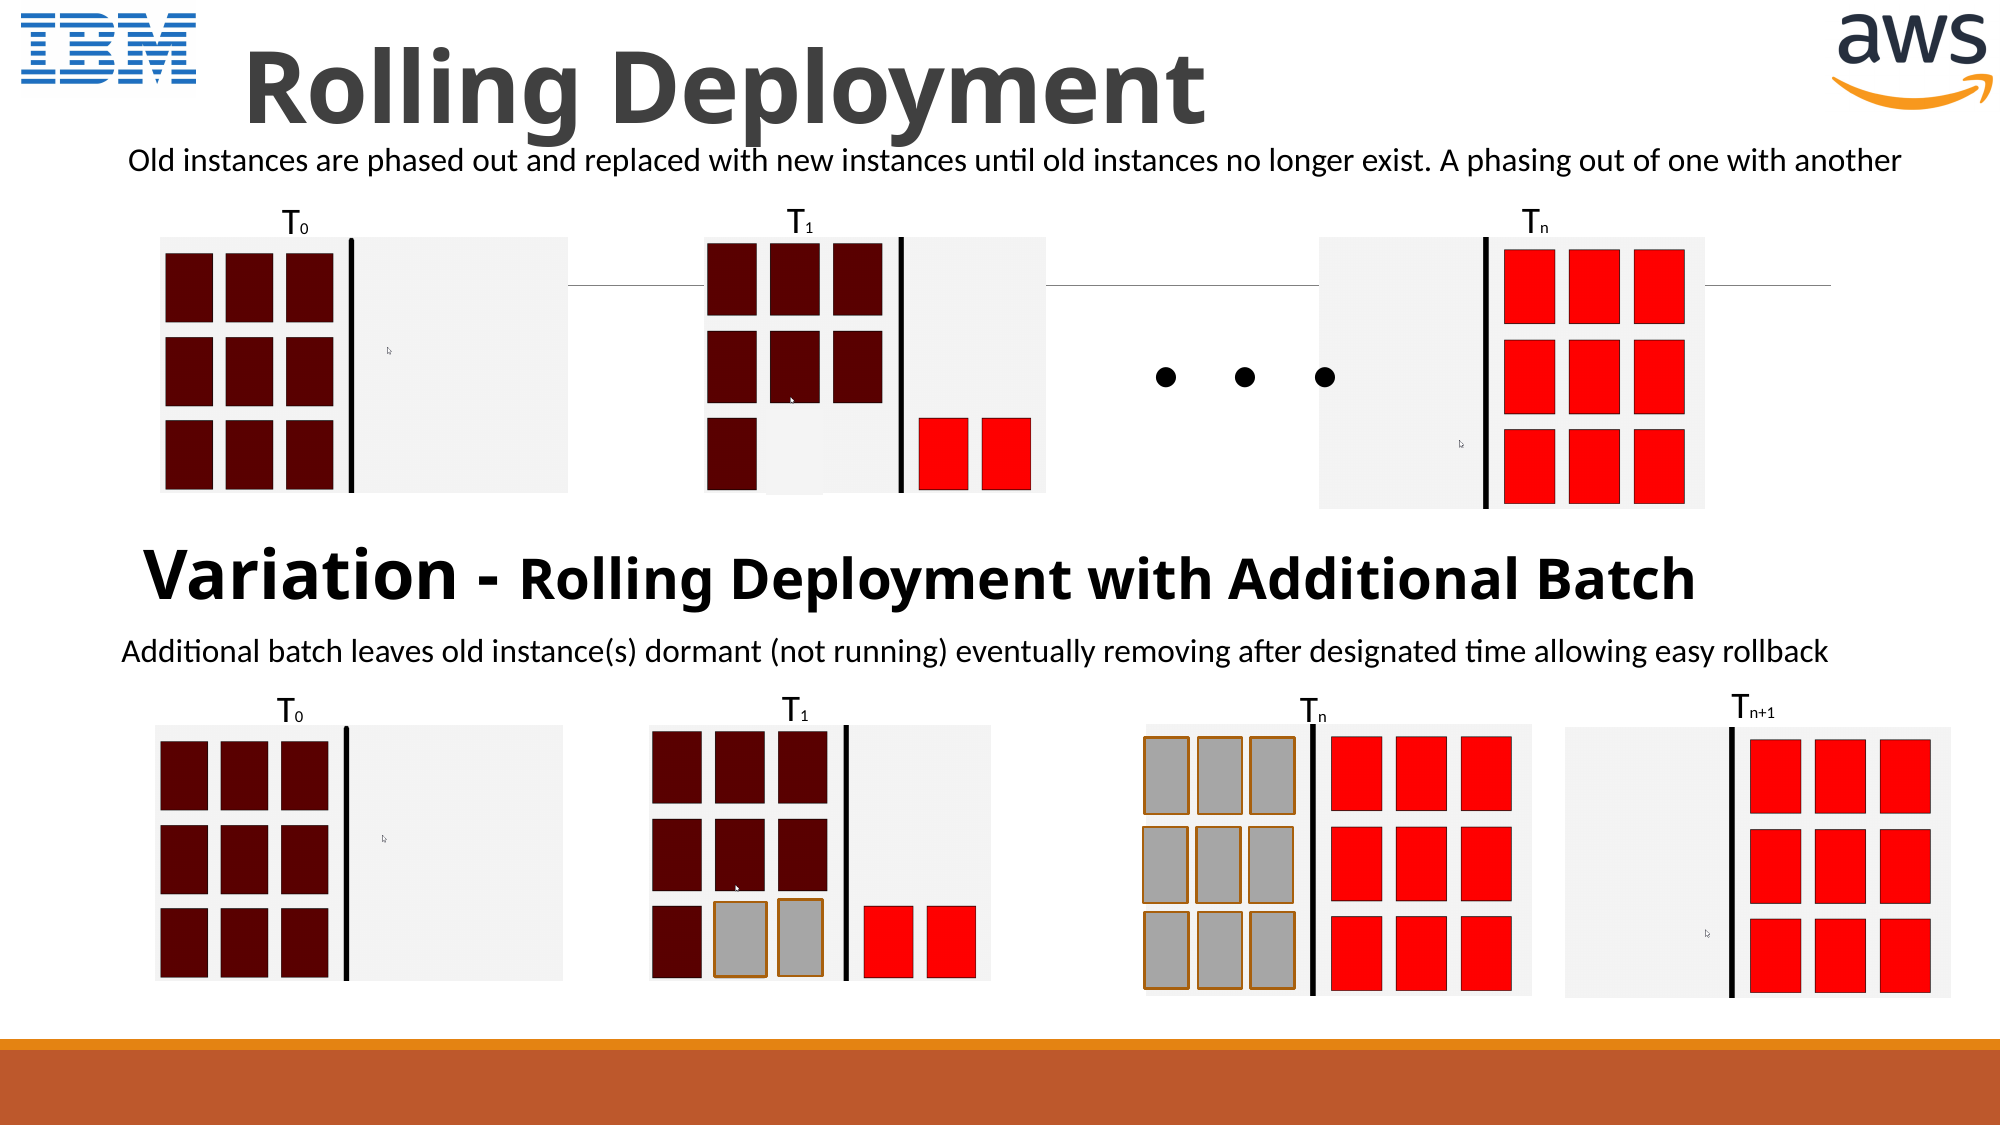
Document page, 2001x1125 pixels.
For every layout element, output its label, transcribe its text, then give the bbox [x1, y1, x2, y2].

picture [21, 0, 197, 99]
title Rolling Deployment [226, 10, 1705, 130]
picture [1145, 724, 1532, 996]
picture [648, 725, 992, 982]
text_box Additional batch leaves old instance(s) dormant (not running) eventually removing after designated time allowing easy rollback [106, 621, 1847, 677]
picture [1319, 237, 1706, 509]
picture [1825, 3, 2000, 113]
text_box Tn [1285, 677, 1342, 721]
picture [155, 725, 563, 982]
text_box . . . [1130, 212, 1412, 428]
text_box T0 [262, 677, 319, 722]
text_box Tn [1507, 188, 1564, 234]
text_box T1 [767, 677, 824, 722]
text_box T1 [772, 189, 829, 234]
picture [1565, 726, 1951, 999]
picture [703, 237, 1047, 495]
picture [160, 237, 568, 494]
text_box Tn+1 [1716, 673, 1791, 723]
text_box Variation - Rolling Deployment with Additional Batch [128, 518, 1854, 636]
text_box Old instances are phased out and replaced with new instances until old instances no longer exist. A phasing out of one with another [113, 130, 1924, 186]
text_box T0 [267, 190, 324, 234]
